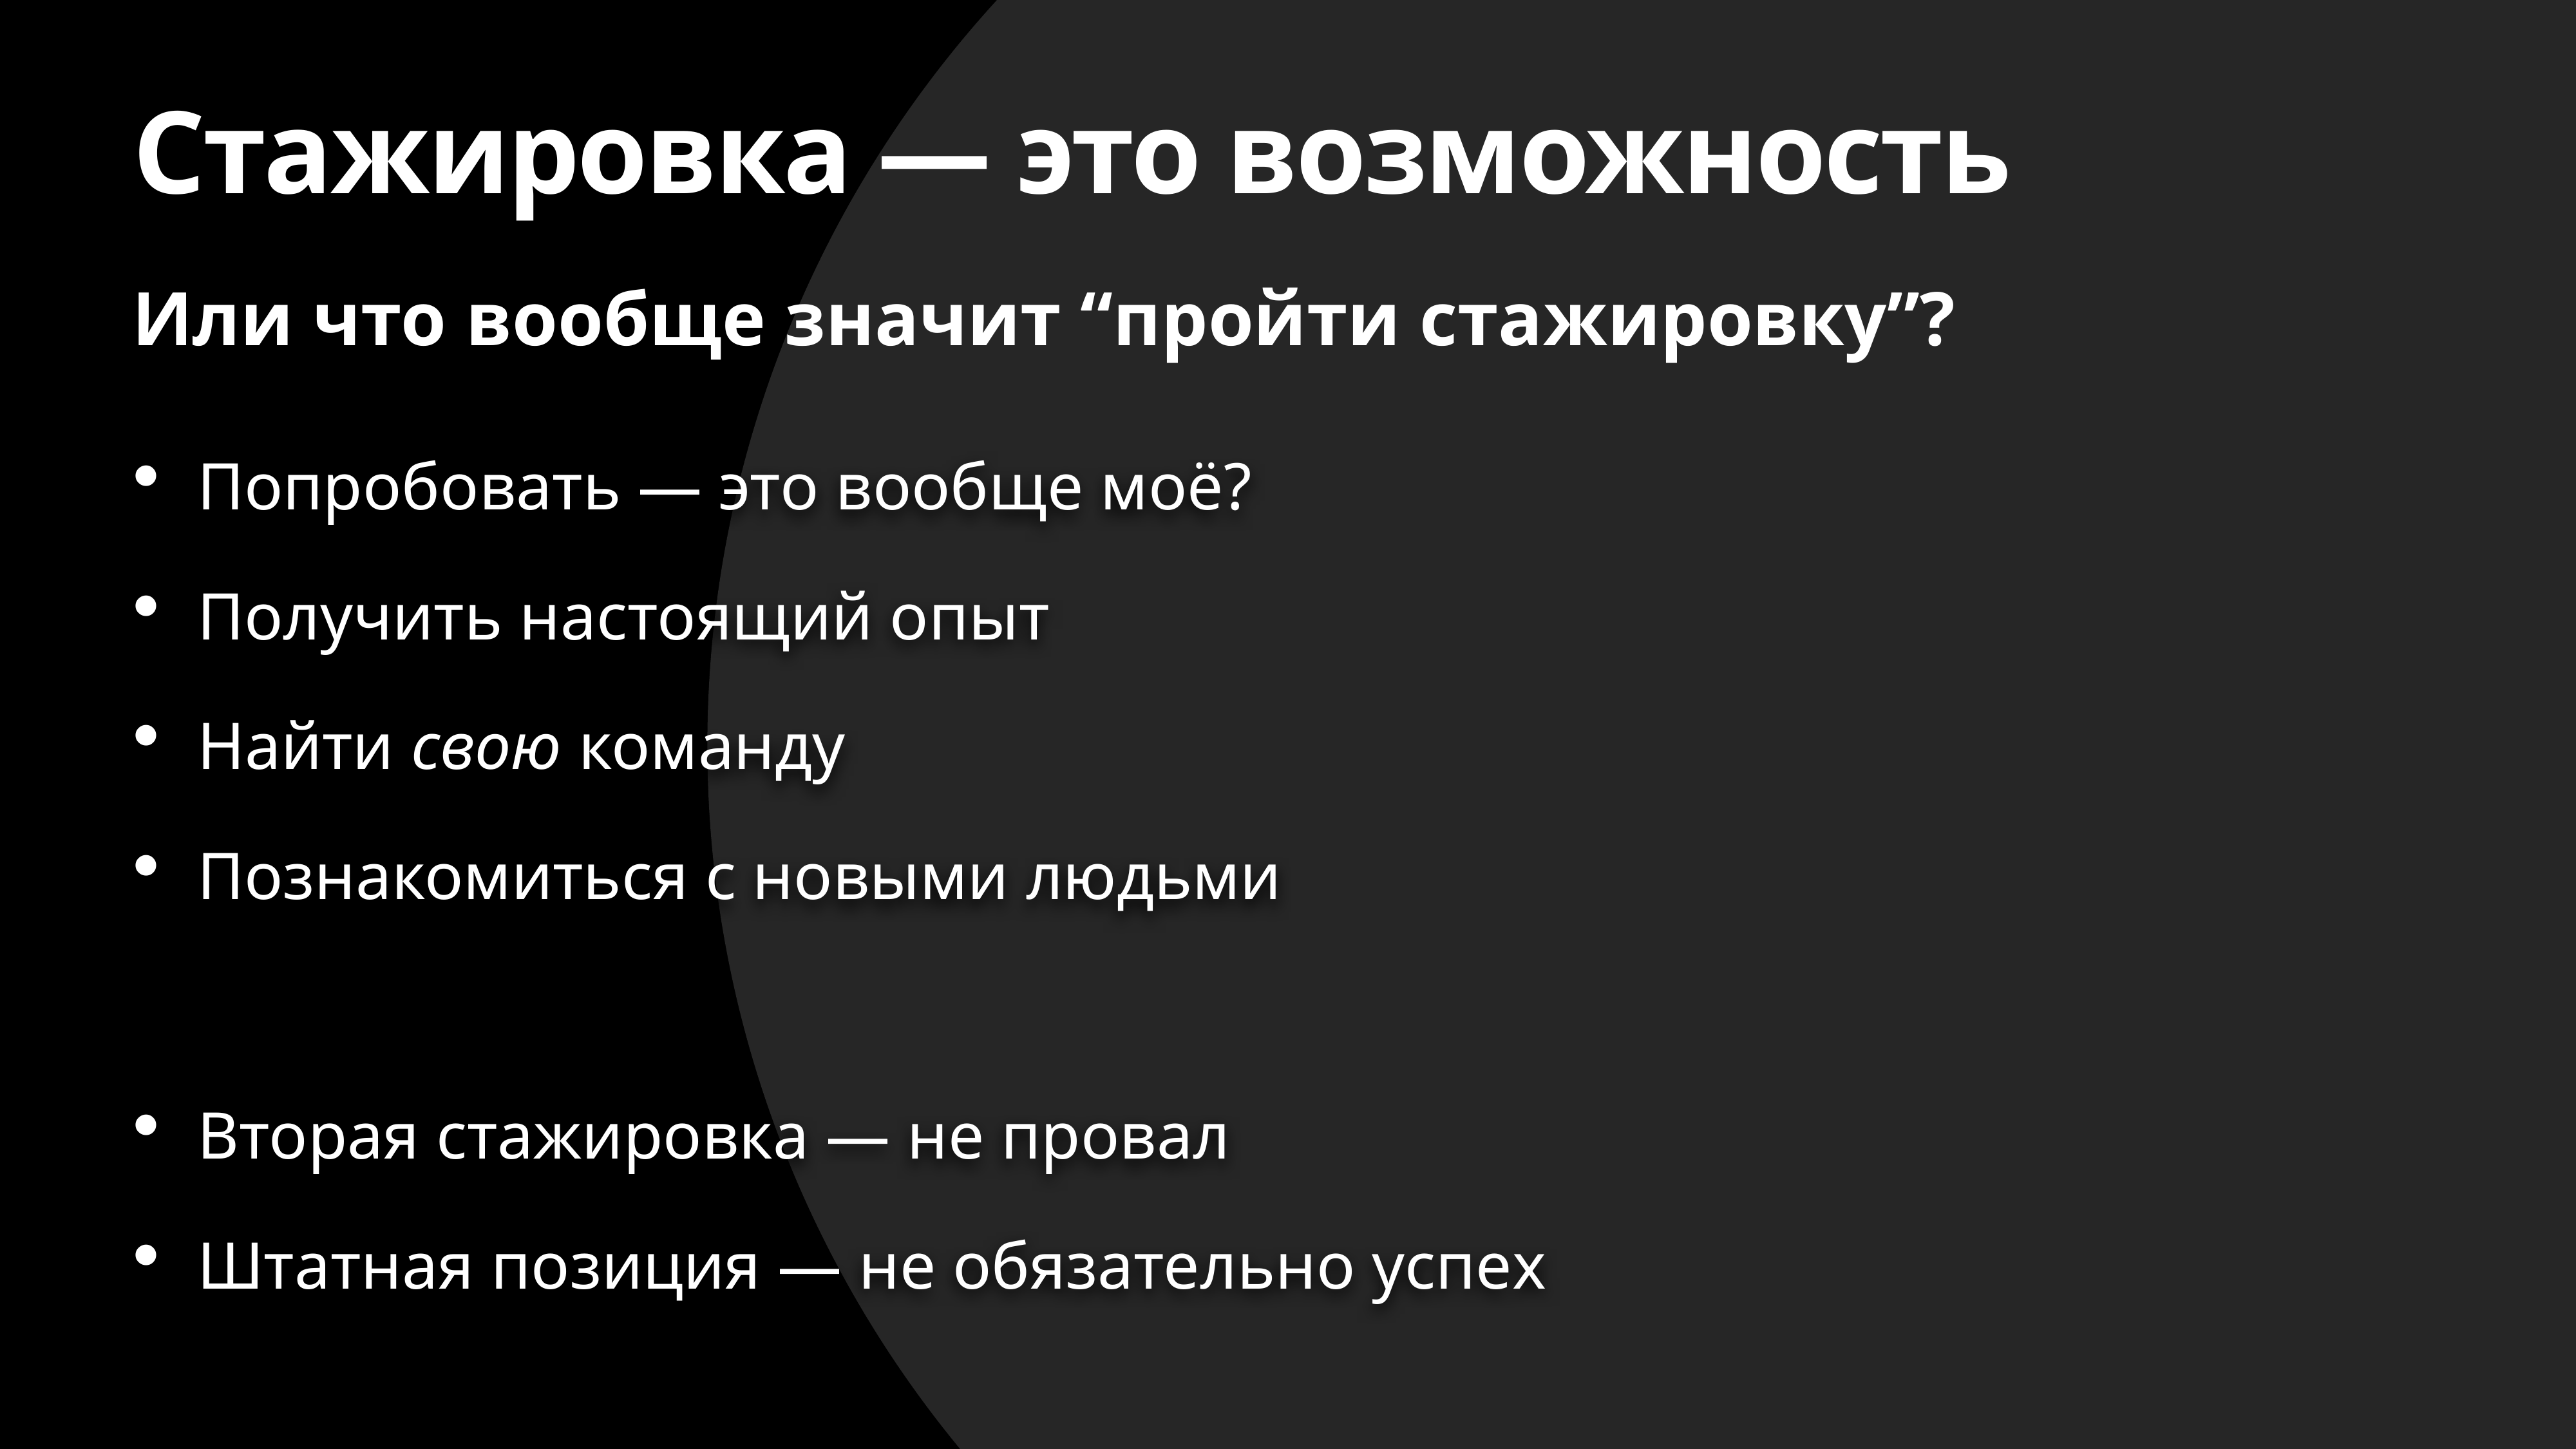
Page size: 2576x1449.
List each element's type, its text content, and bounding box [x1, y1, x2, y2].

list Попробовать — это вообще моё? Получить настоящий опыт Найти свою команду Познакомиться с новыми людьми Вторая стажировка — не провал Штатная позиция — не обязательно успех [127, 448, 2449, 1321]
text_box [750, 0, 2576, 1449]
title Стажировка — это возможность [127, 100, 915, 252]
list Или что вообще значит “пройти стажировку”? [127, 266, 817, 366]
